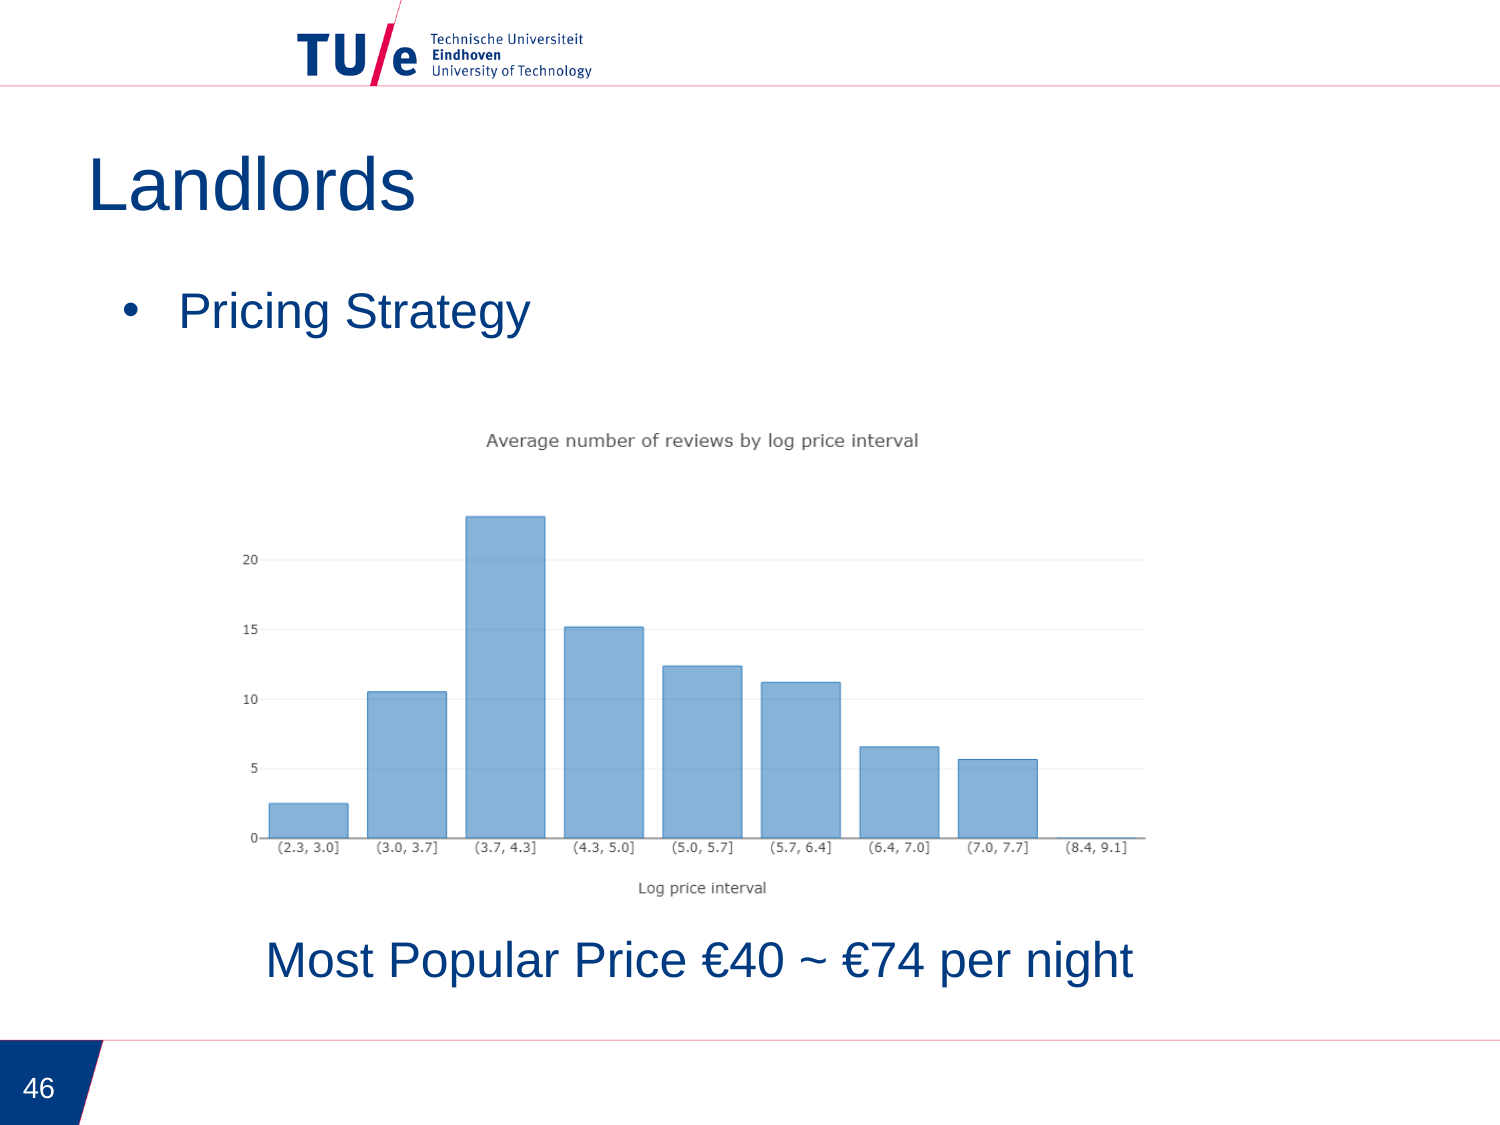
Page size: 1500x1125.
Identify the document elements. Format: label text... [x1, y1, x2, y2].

text_box Most Popular Price €40 ~ €74 per night [250, 932, 1206, 1002]
text_box Pricing Strategy [107, 238, 1349, 513]
text_box Landlords [51, 120, 1405, 283]
picture [0, 0, 1500, 1125]
slide_number 46 [7, 1061, 95, 1108]
